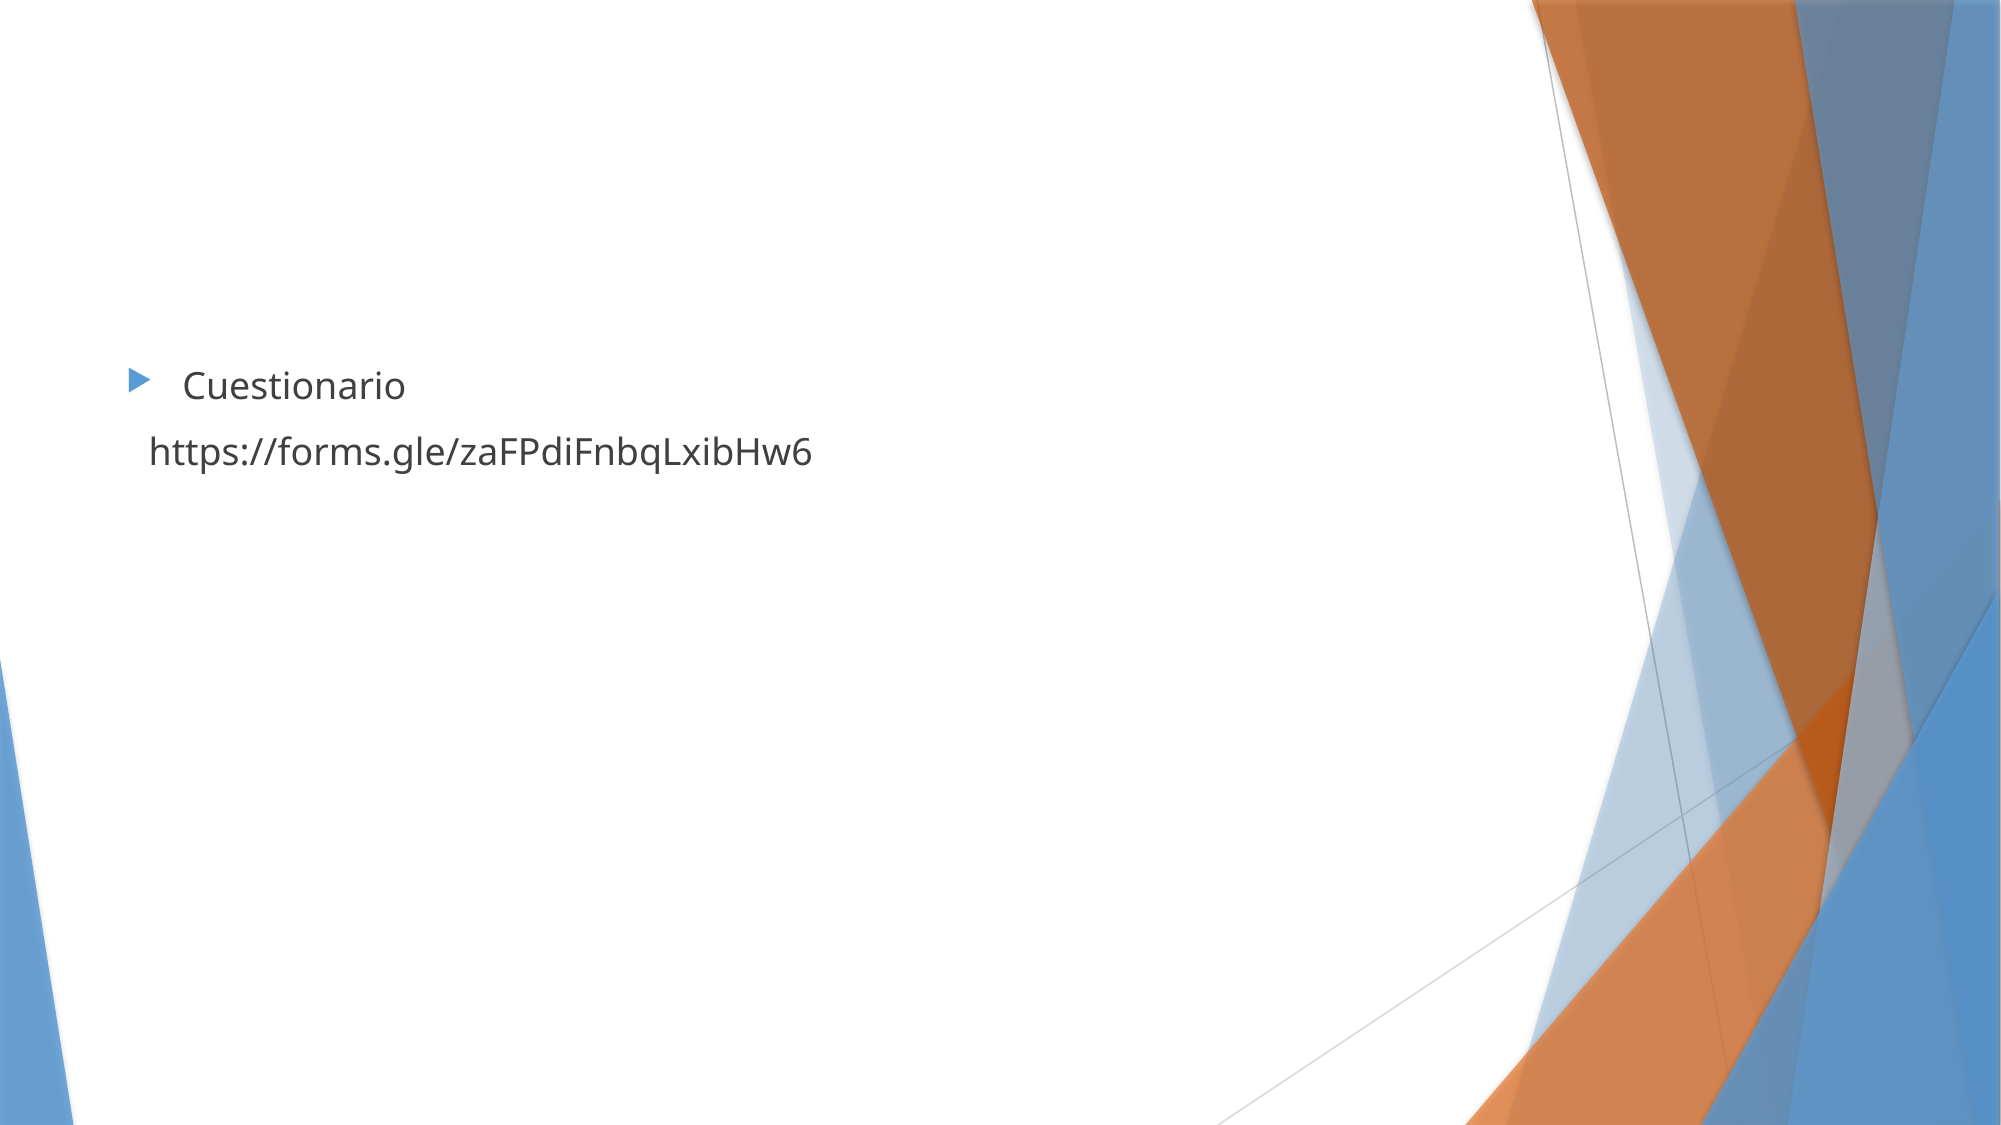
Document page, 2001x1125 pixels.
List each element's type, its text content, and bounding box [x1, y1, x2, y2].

list Cuestionario https://forms.gle/zaFPdiFnbqLxibHw6 [111, 354, 1522, 992]
